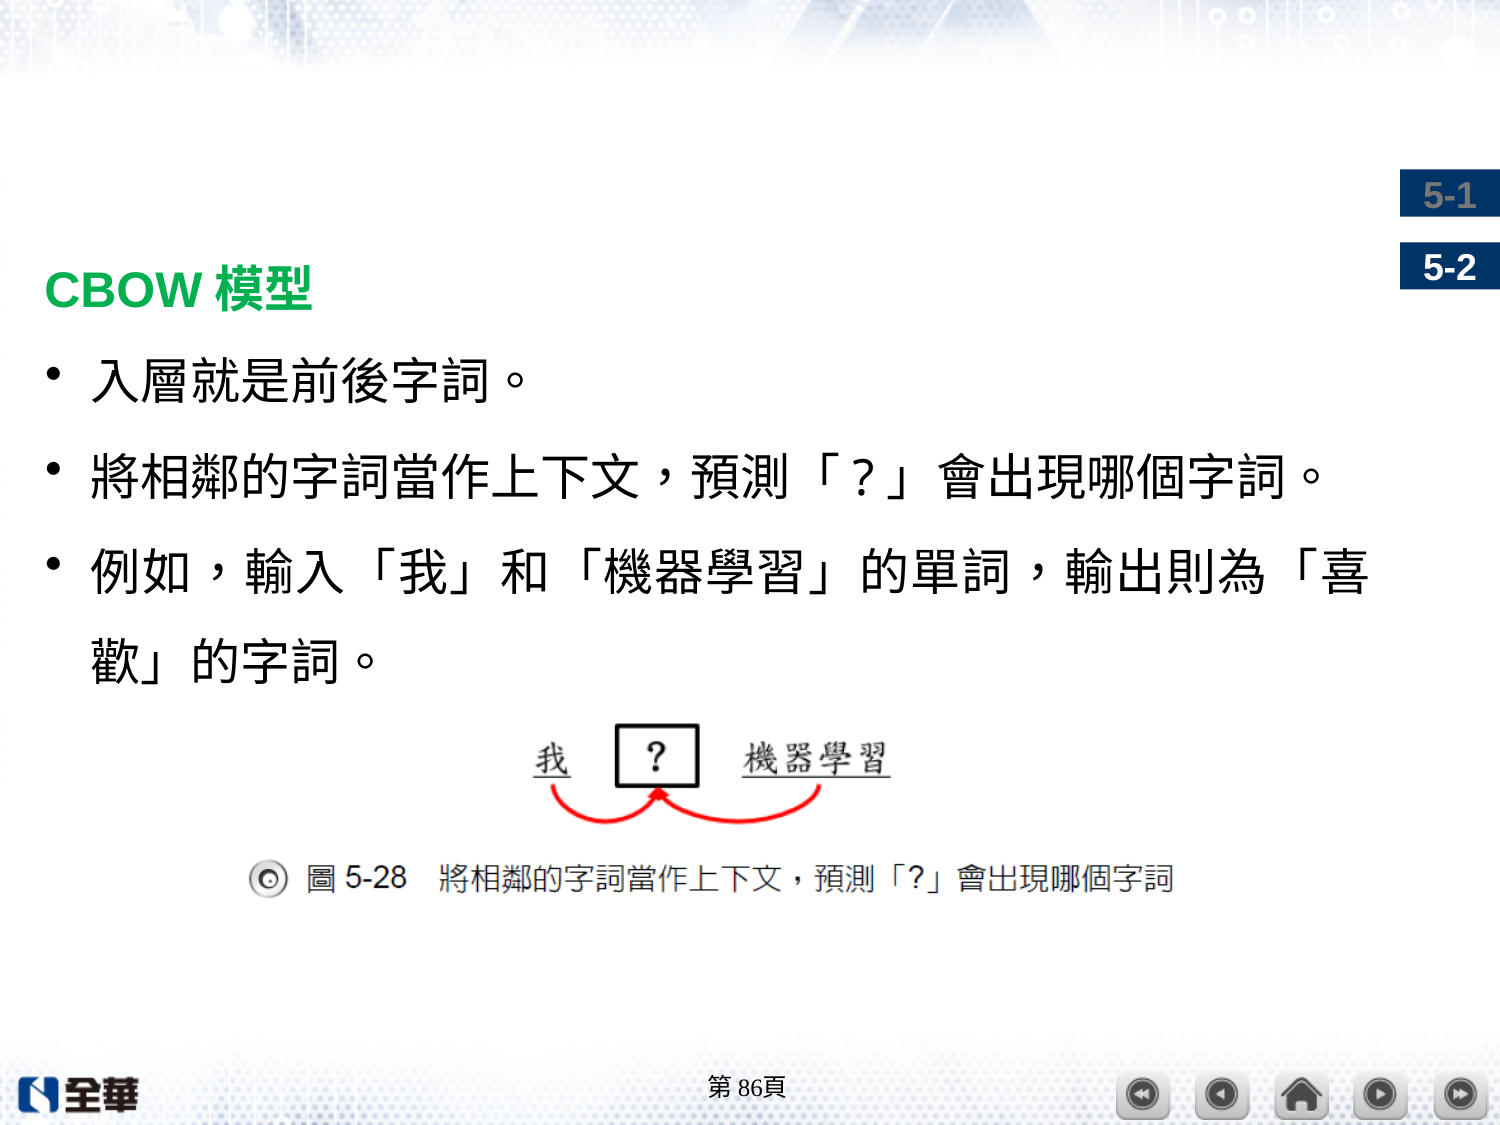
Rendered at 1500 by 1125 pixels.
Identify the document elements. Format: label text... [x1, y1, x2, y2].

list CBOW模型 入層就是前後字詞。 將相鄰的字詞當作上下文，預測「?」會出現哪個字詞。 例如，輸入「我」和「機器學習」的單詞，輸出則為「喜歡」的字詞。 [29, 219, 1386, 1048]
picture [0, 0, 1500, 1125]
